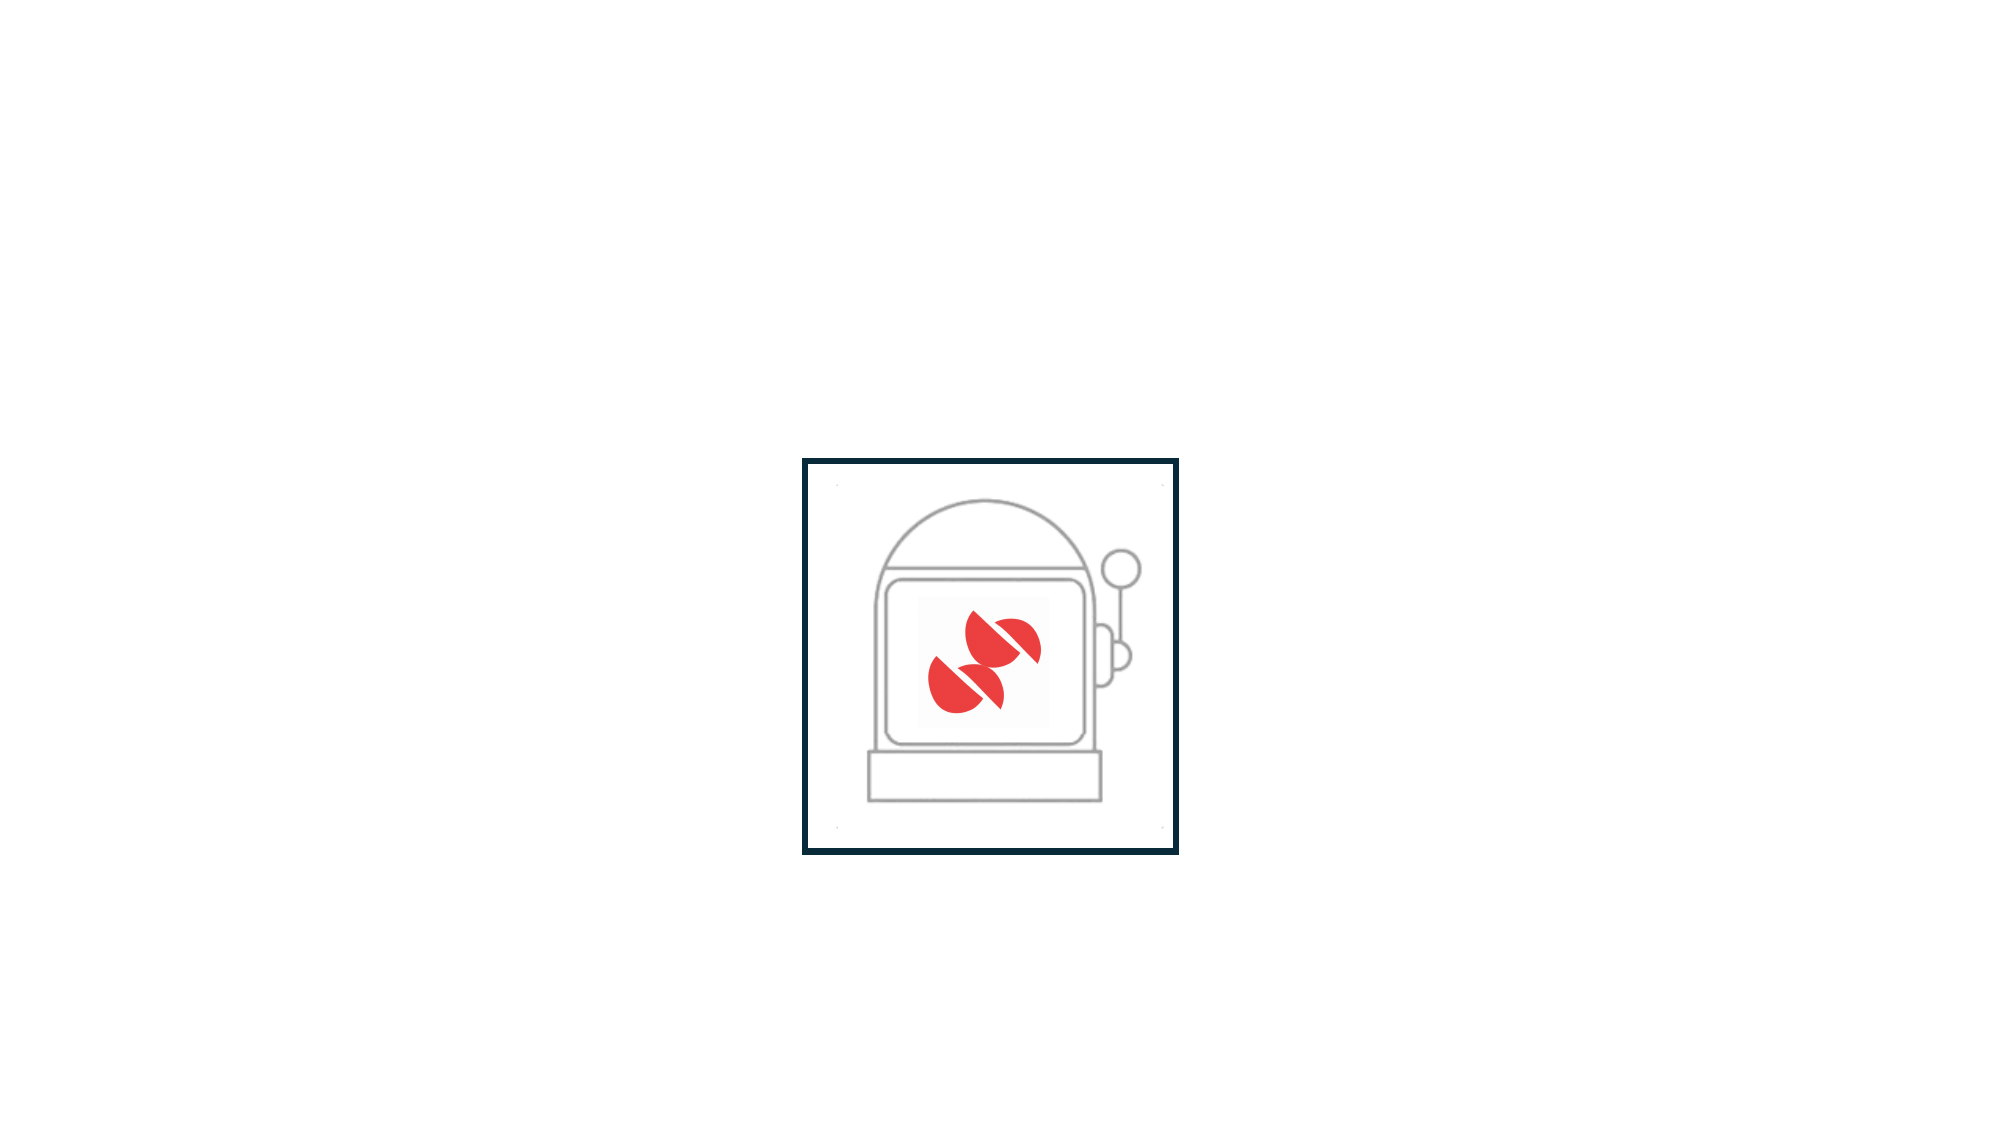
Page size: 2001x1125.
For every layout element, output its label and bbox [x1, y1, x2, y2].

list [836, 483, 1164, 829]
picture [918, 596, 1049, 728]
text_box [803, 459, 1178, 853]
